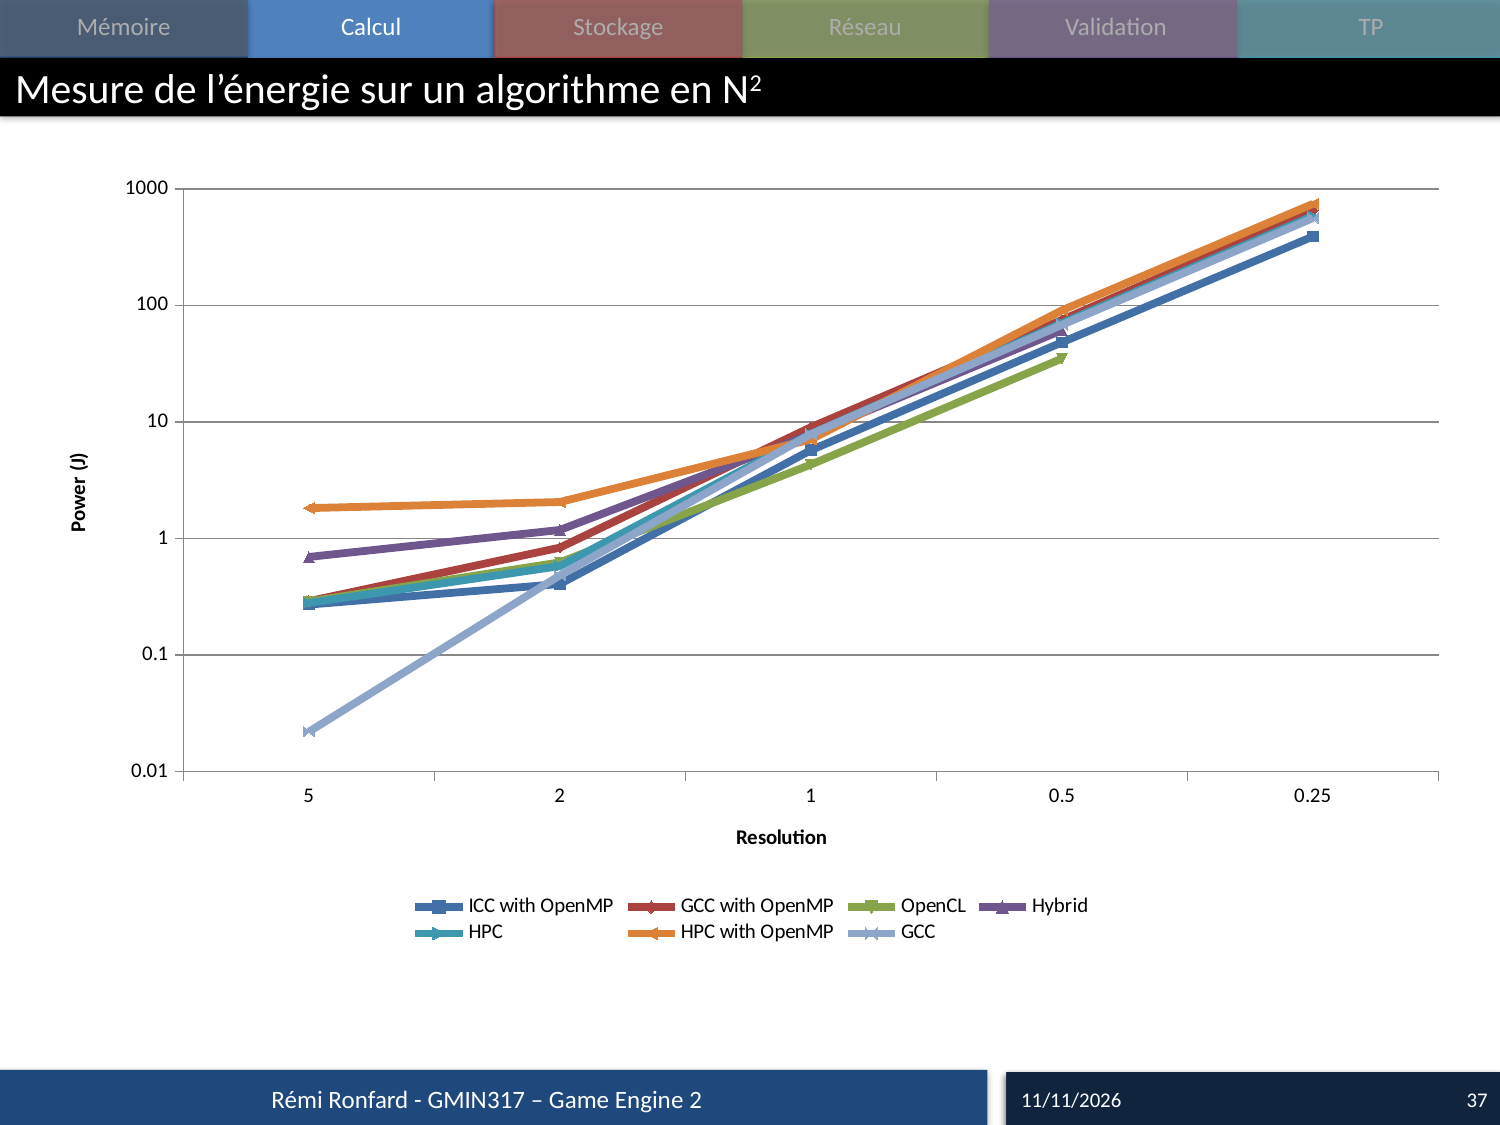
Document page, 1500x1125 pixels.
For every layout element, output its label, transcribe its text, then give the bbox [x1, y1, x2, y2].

slide_number 37 [1153, 1071, 1500, 1125]
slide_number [1006, 1070, 1153, 1125]
footer Rémi Ronfard - GMIN317 – Game Engine 2 [0, 1069, 988, 1125]
title Mesure de l’énergie sur un algorithme en N2 [0, 58, 1500, 117]
chart [36, 162, 1468, 950]
